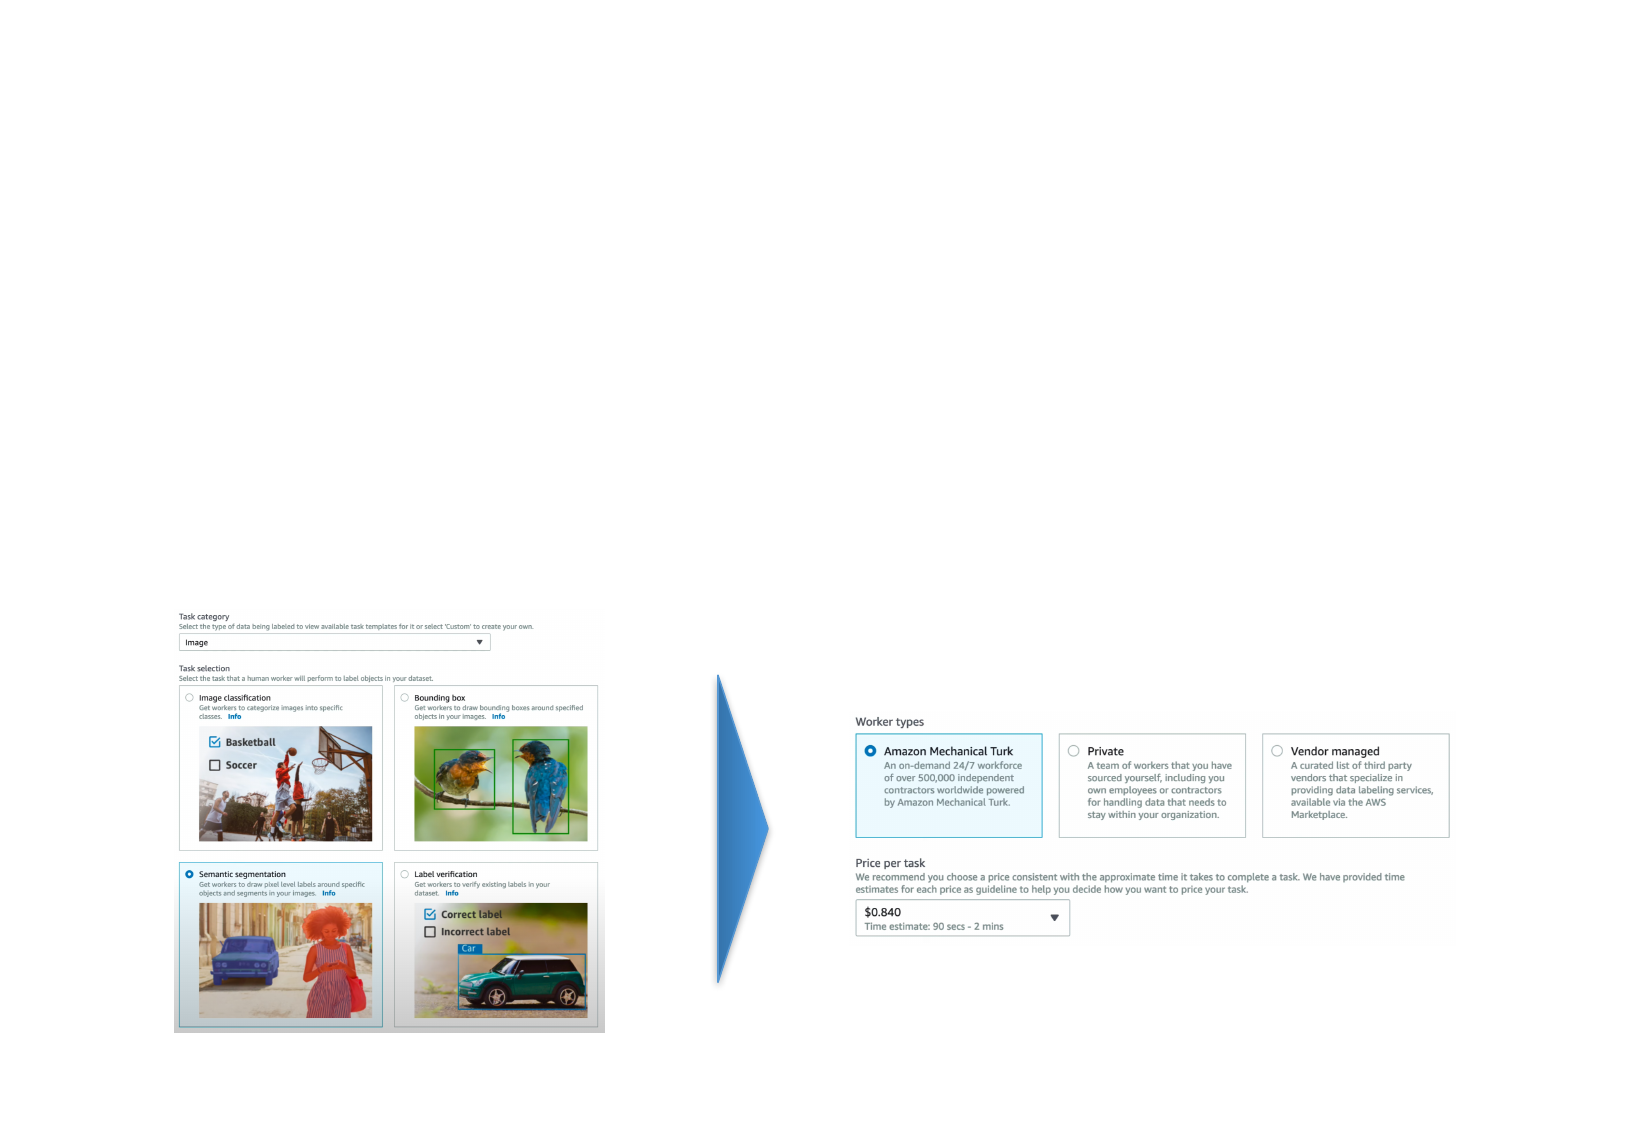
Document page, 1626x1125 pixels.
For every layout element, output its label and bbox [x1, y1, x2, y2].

text_box [717, 674, 769, 984]
picture [848, 711, 1457, 946]
picture [174, 609, 605, 1033]
